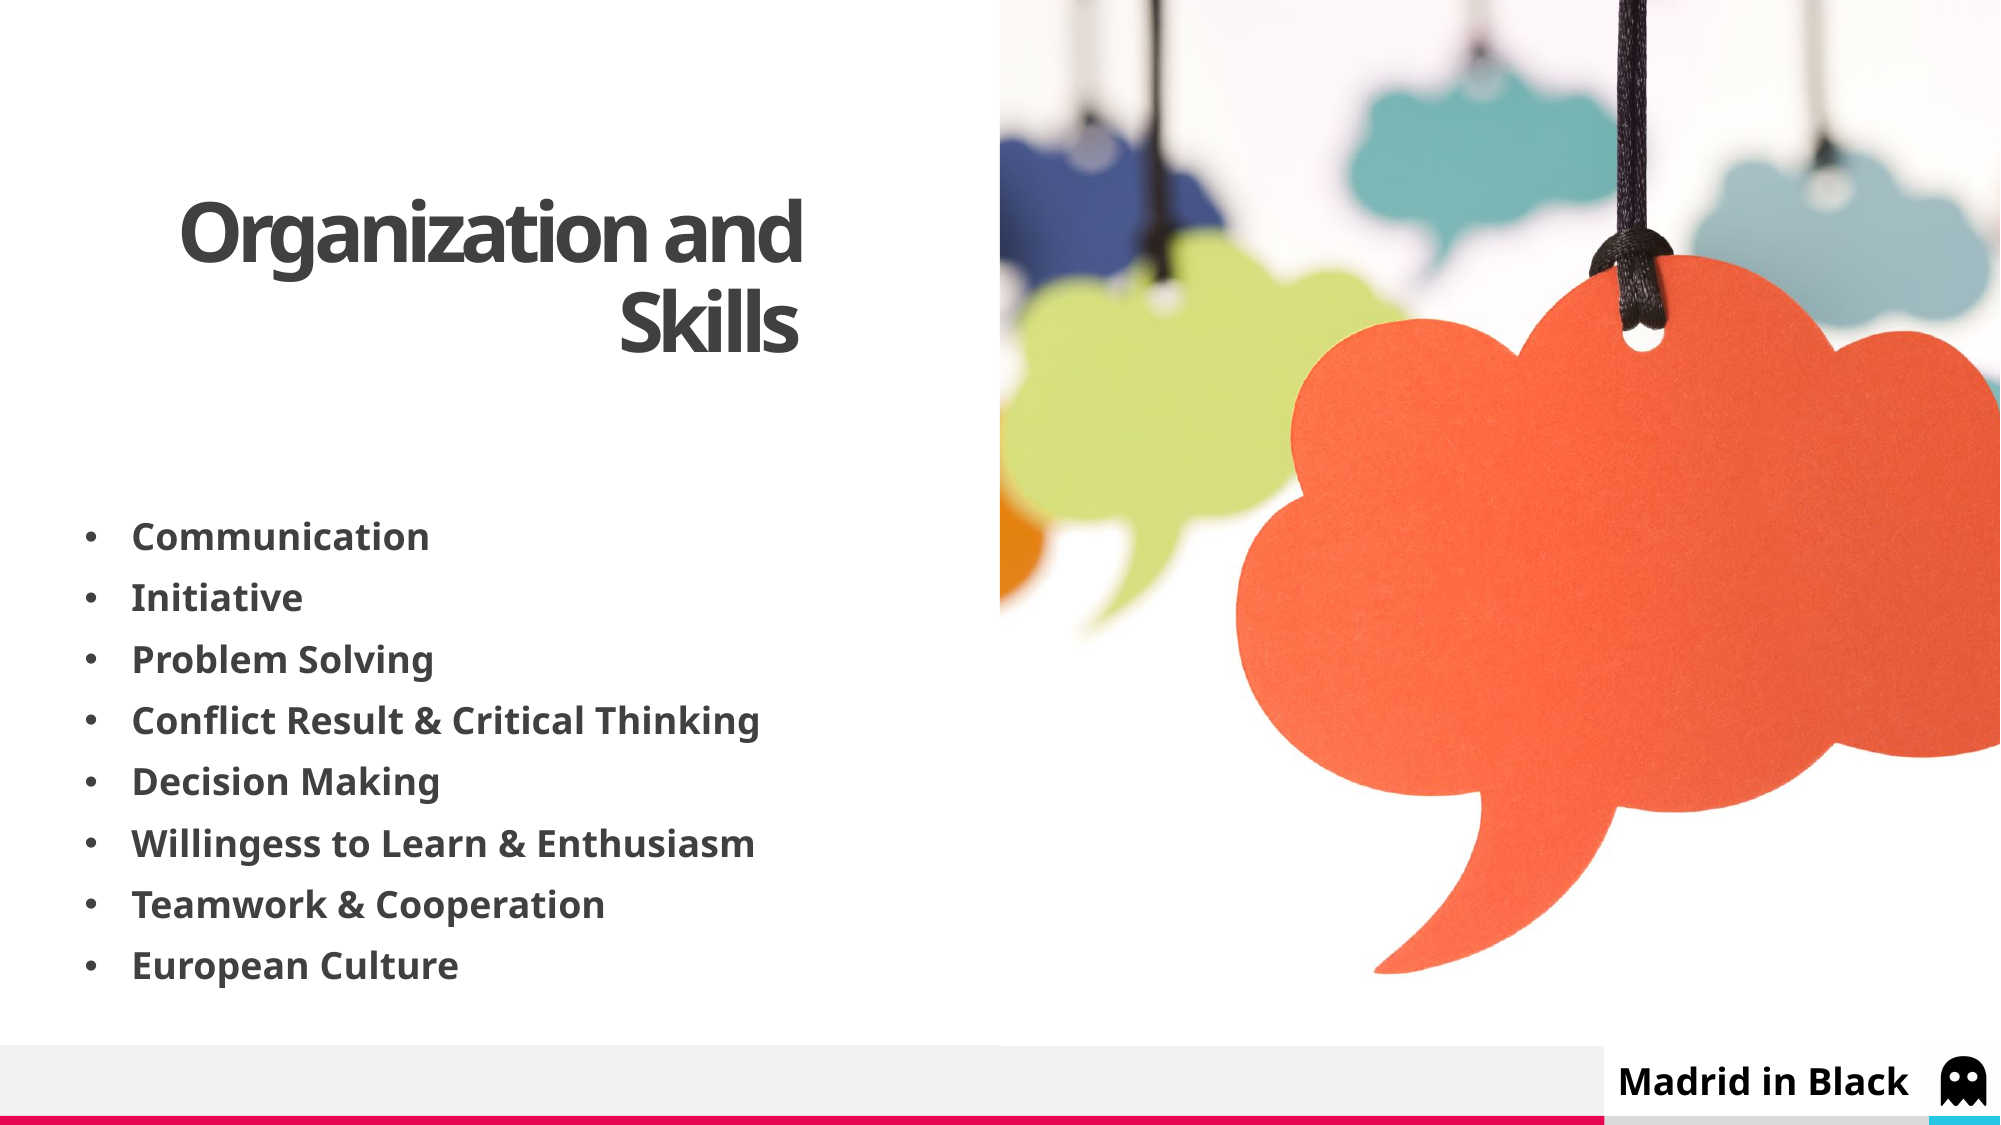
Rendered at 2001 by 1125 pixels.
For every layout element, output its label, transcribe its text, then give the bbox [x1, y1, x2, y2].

text_box Madrid in Black​ [1602, 1050, 1927, 1111]
title Organization and Skills [69, 200, 832, 362]
picture [999, 0, 2000, 1116]
list Communication Initiative Problem Solving Conflict Result & Critical Thinking Decision Making Willingess to Learn & Enthusiasm Teamwork & Cooperation European Culture [84, 482, 955, 988]
